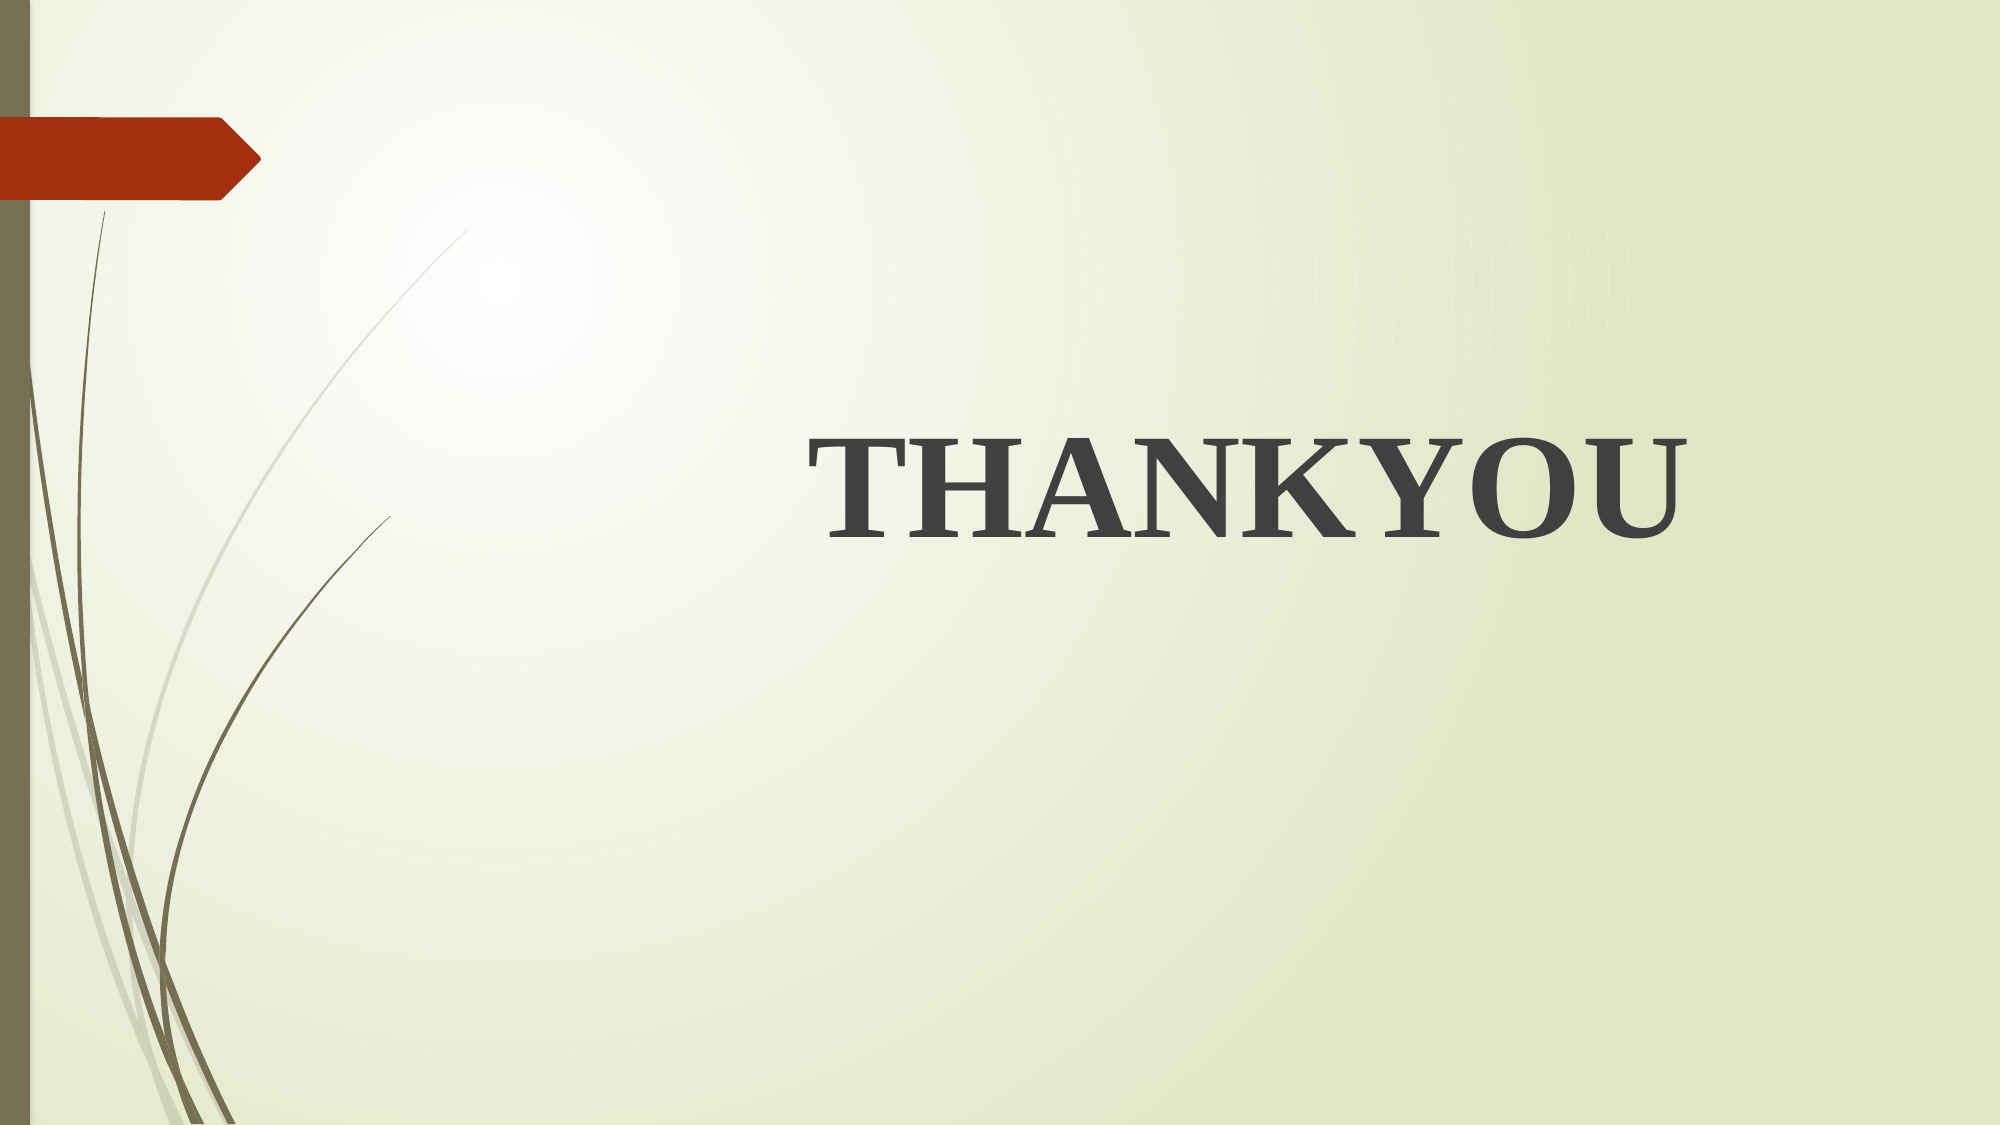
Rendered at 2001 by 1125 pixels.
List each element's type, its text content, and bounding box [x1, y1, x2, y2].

list THANKYOU [192, 179, 1888, 970]
